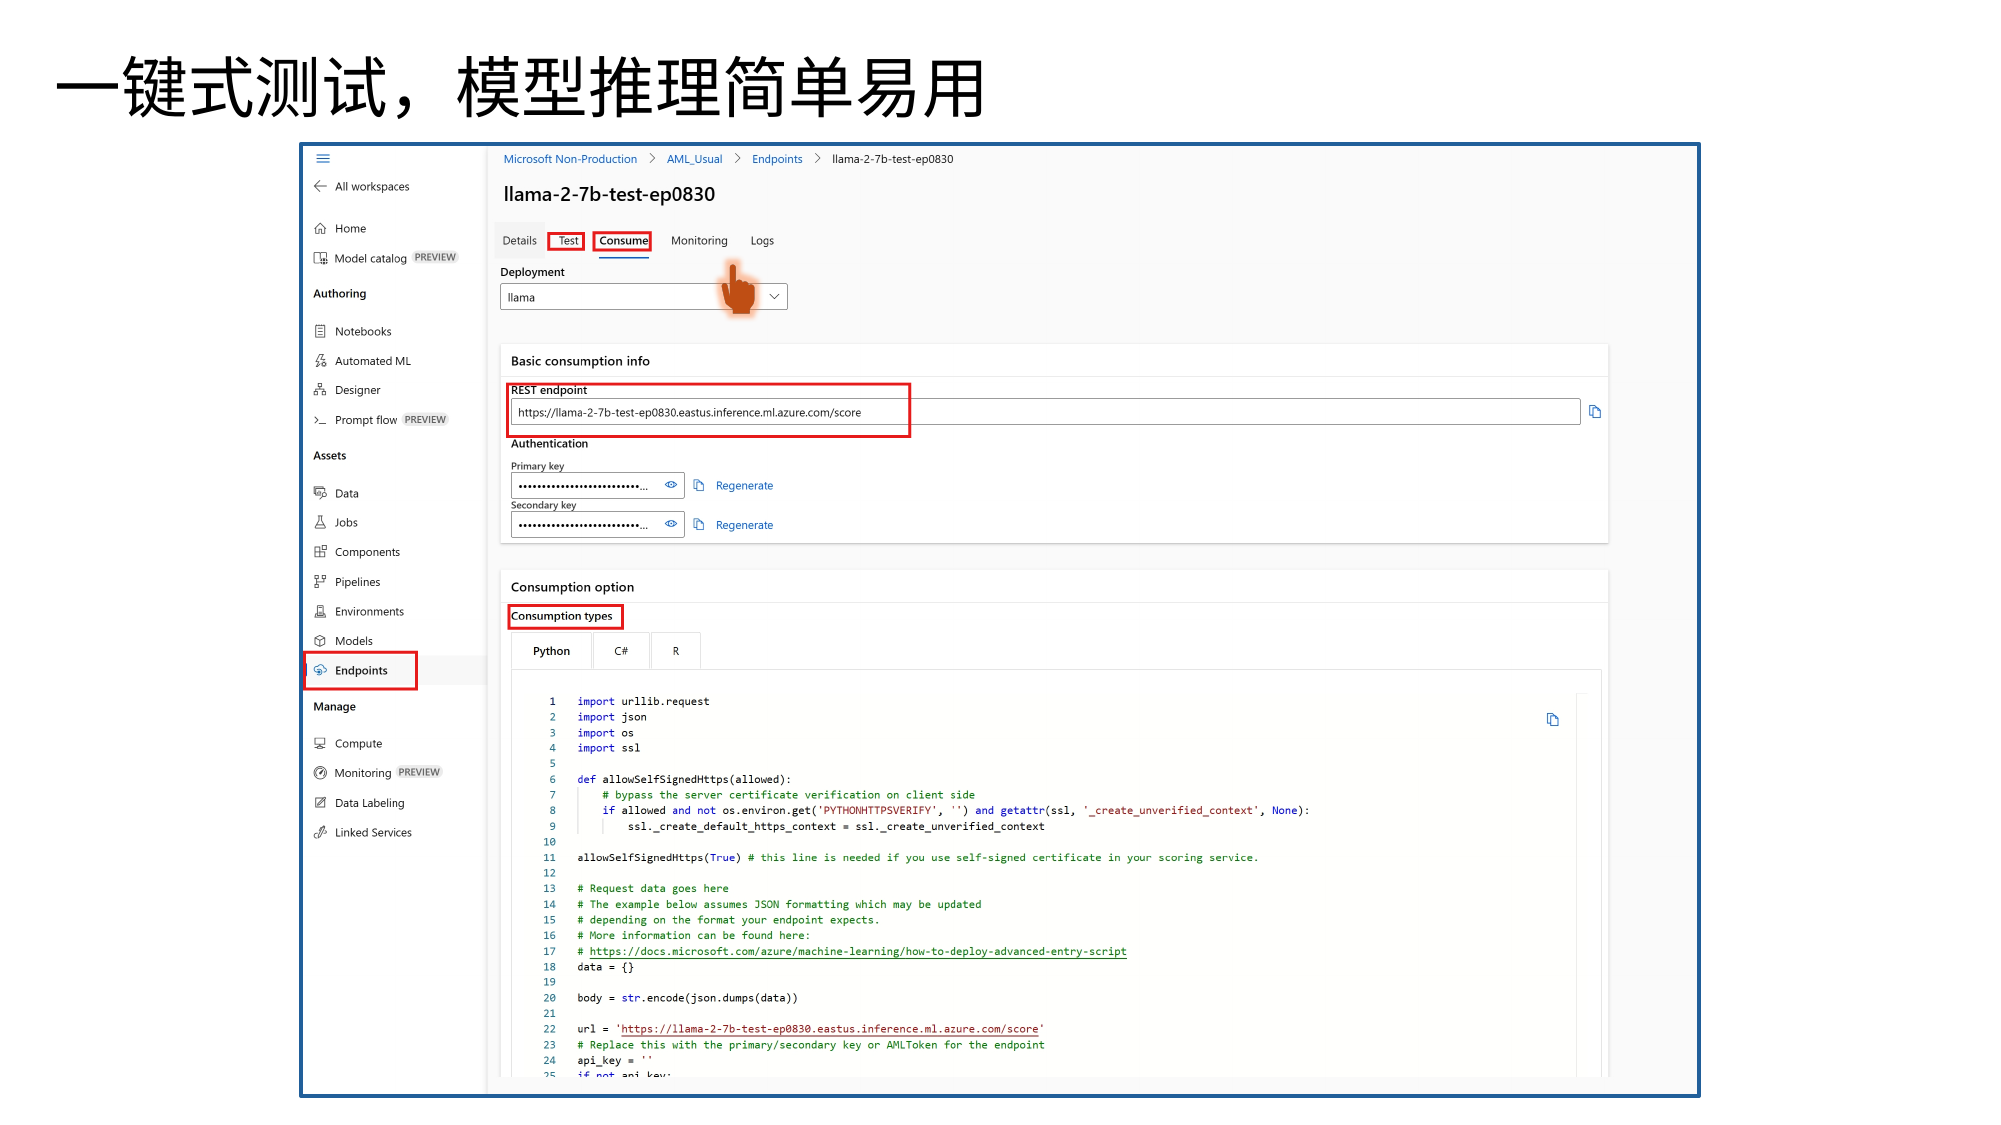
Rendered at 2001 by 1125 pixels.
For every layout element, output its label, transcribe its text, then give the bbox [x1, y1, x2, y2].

title 一键式测试，模型推理简单易用 [39, 8, 1160, 133]
picture [302, 145, 1698, 1095]
